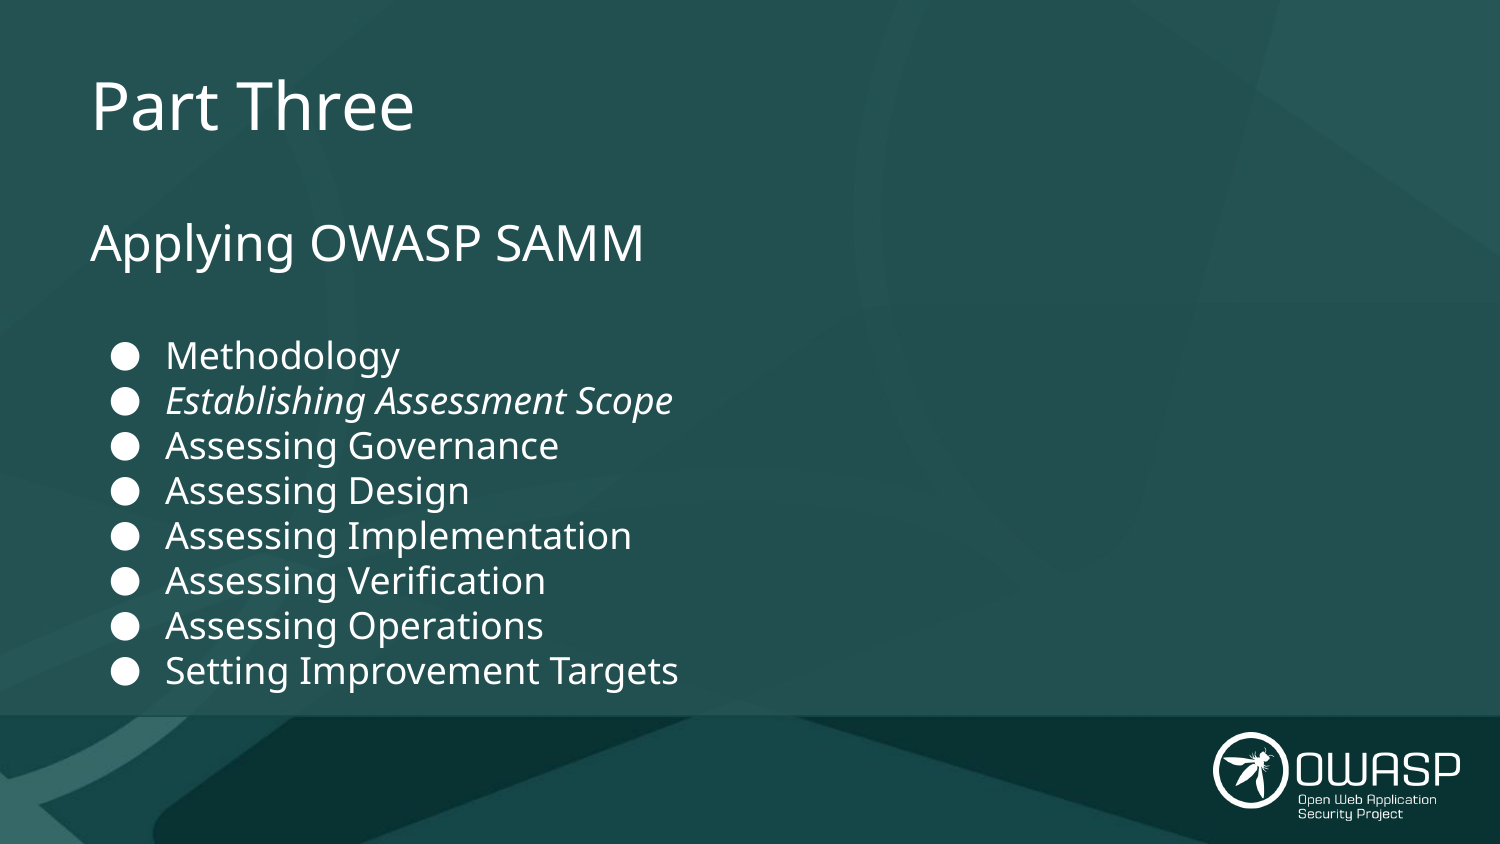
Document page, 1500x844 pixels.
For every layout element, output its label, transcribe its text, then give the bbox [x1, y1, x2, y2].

picture [0, 717, 1500, 844]
title Part Three [75, 33, 1425, 175]
list Applying OWASP SAMM Methodology Establishing Assessment Scope Assessing Governance Assessing Design Assessing Implementation Assessing Verification Assessing Operations Setting Improvement Targets [75, 196, 1425, 705]
